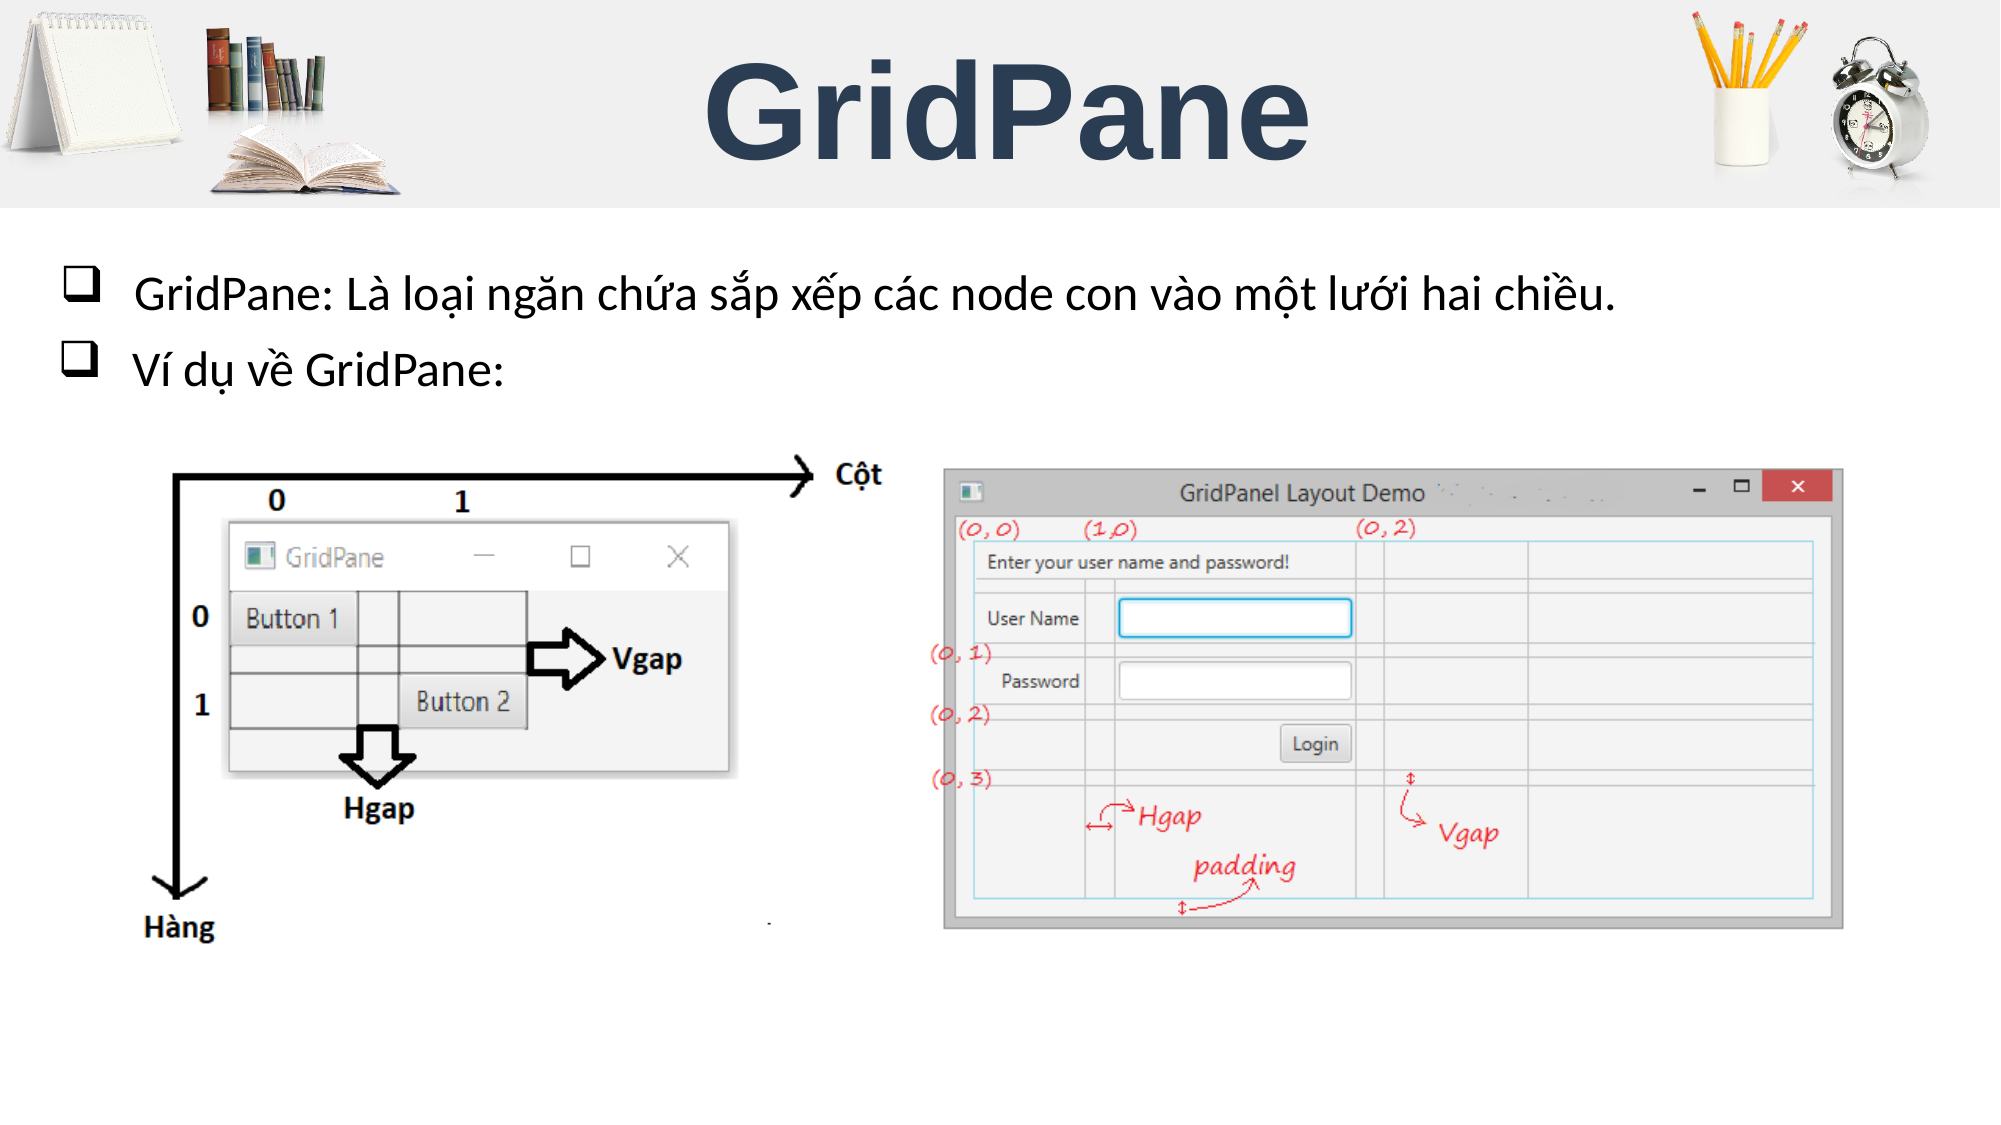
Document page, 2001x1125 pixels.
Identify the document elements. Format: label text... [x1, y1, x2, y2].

picture [0, 11, 186, 173]
picture [1827, 36, 1939, 212]
text_box GridPane [687, 14, 1330, 195]
text_box Ví dụ về GridPane: [42, 328, 1287, 404]
picture [139, 453, 890, 945]
picture [925, 453, 1861, 945]
text_box [0, 0, 2000, 209]
picture [1692, 11, 1808, 193]
text_box GridPane: Là loại ngăn chứa sắp xếp các node con vào một lưới hai chiều. [45, 253, 1926, 328]
picture [205, 28, 402, 197]
